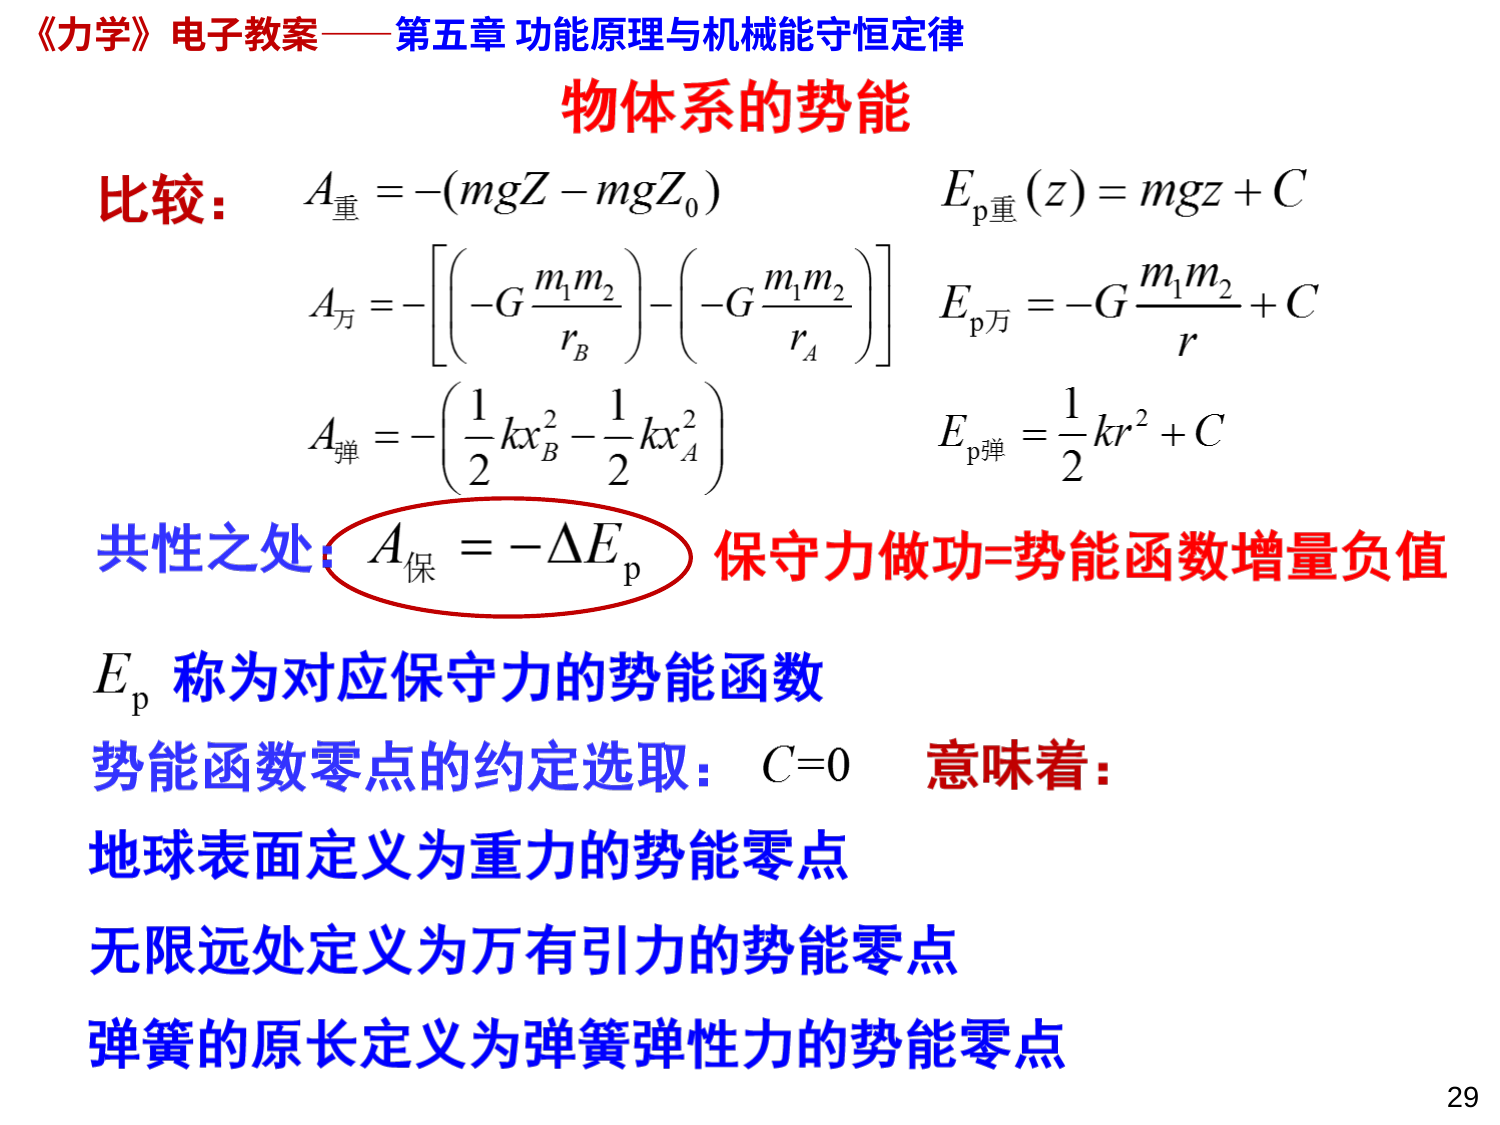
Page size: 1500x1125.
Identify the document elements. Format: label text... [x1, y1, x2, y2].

picture [930, 374, 1232, 492]
slide_number 29 [1143, 1070, 1495, 1114]
picture [52, 623, 1176, 1107]
text_box [405, 607, 618, 619]
text_box [661, 522, 673, 593]
picture [930, 239, 1329, 367]
picture [61, 48, 1483, 618]
